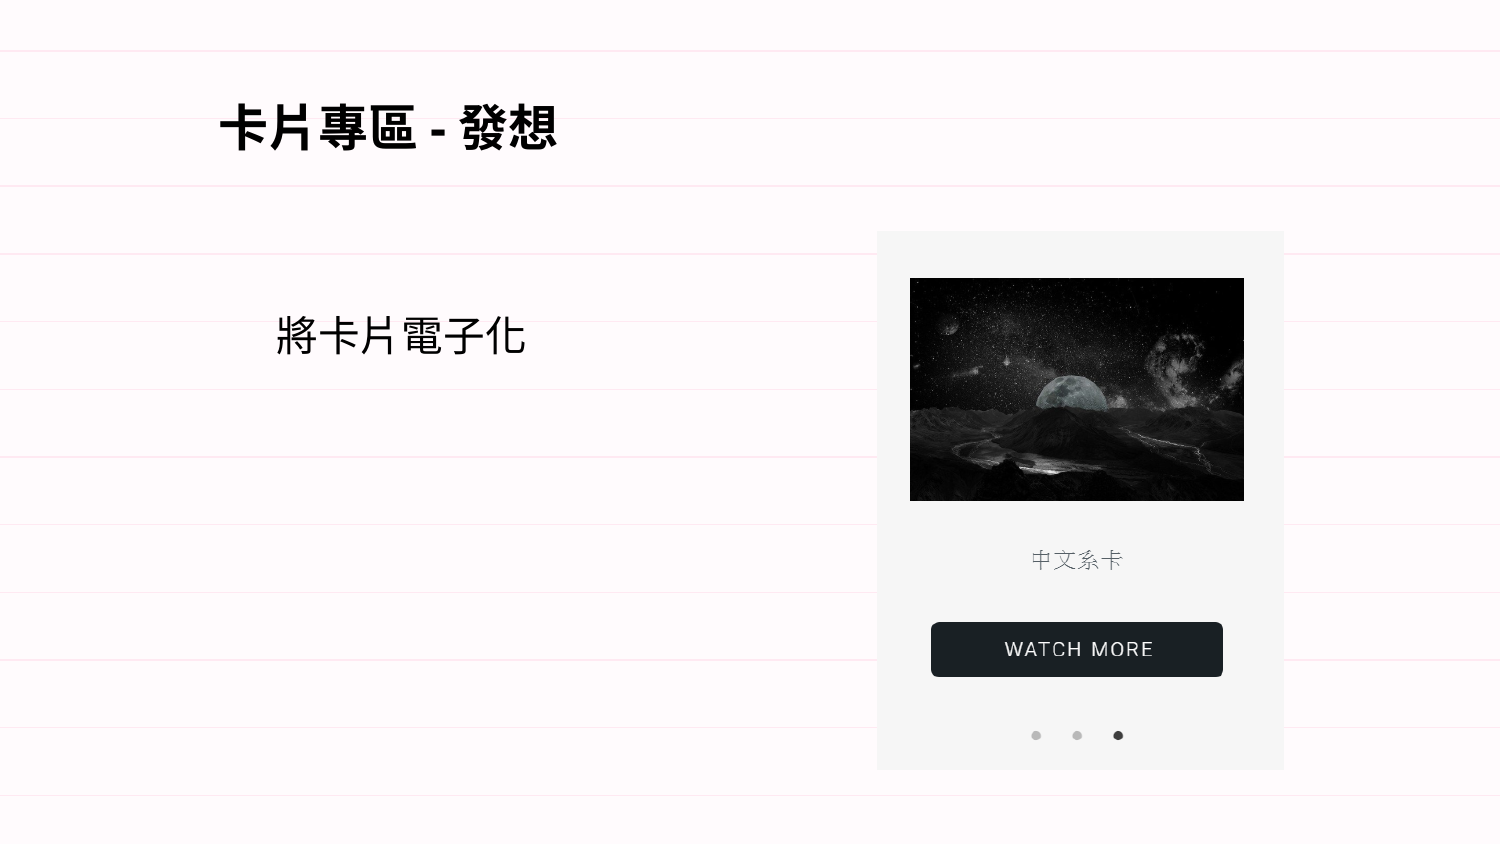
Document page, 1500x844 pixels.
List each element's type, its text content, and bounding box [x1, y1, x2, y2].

picture [877, 231, 1284, 770]
text_box 卡片專區-發想 [69, 43, 708, 232]
subtitle 將卡片電子化 [149, 294, 628, 425]
